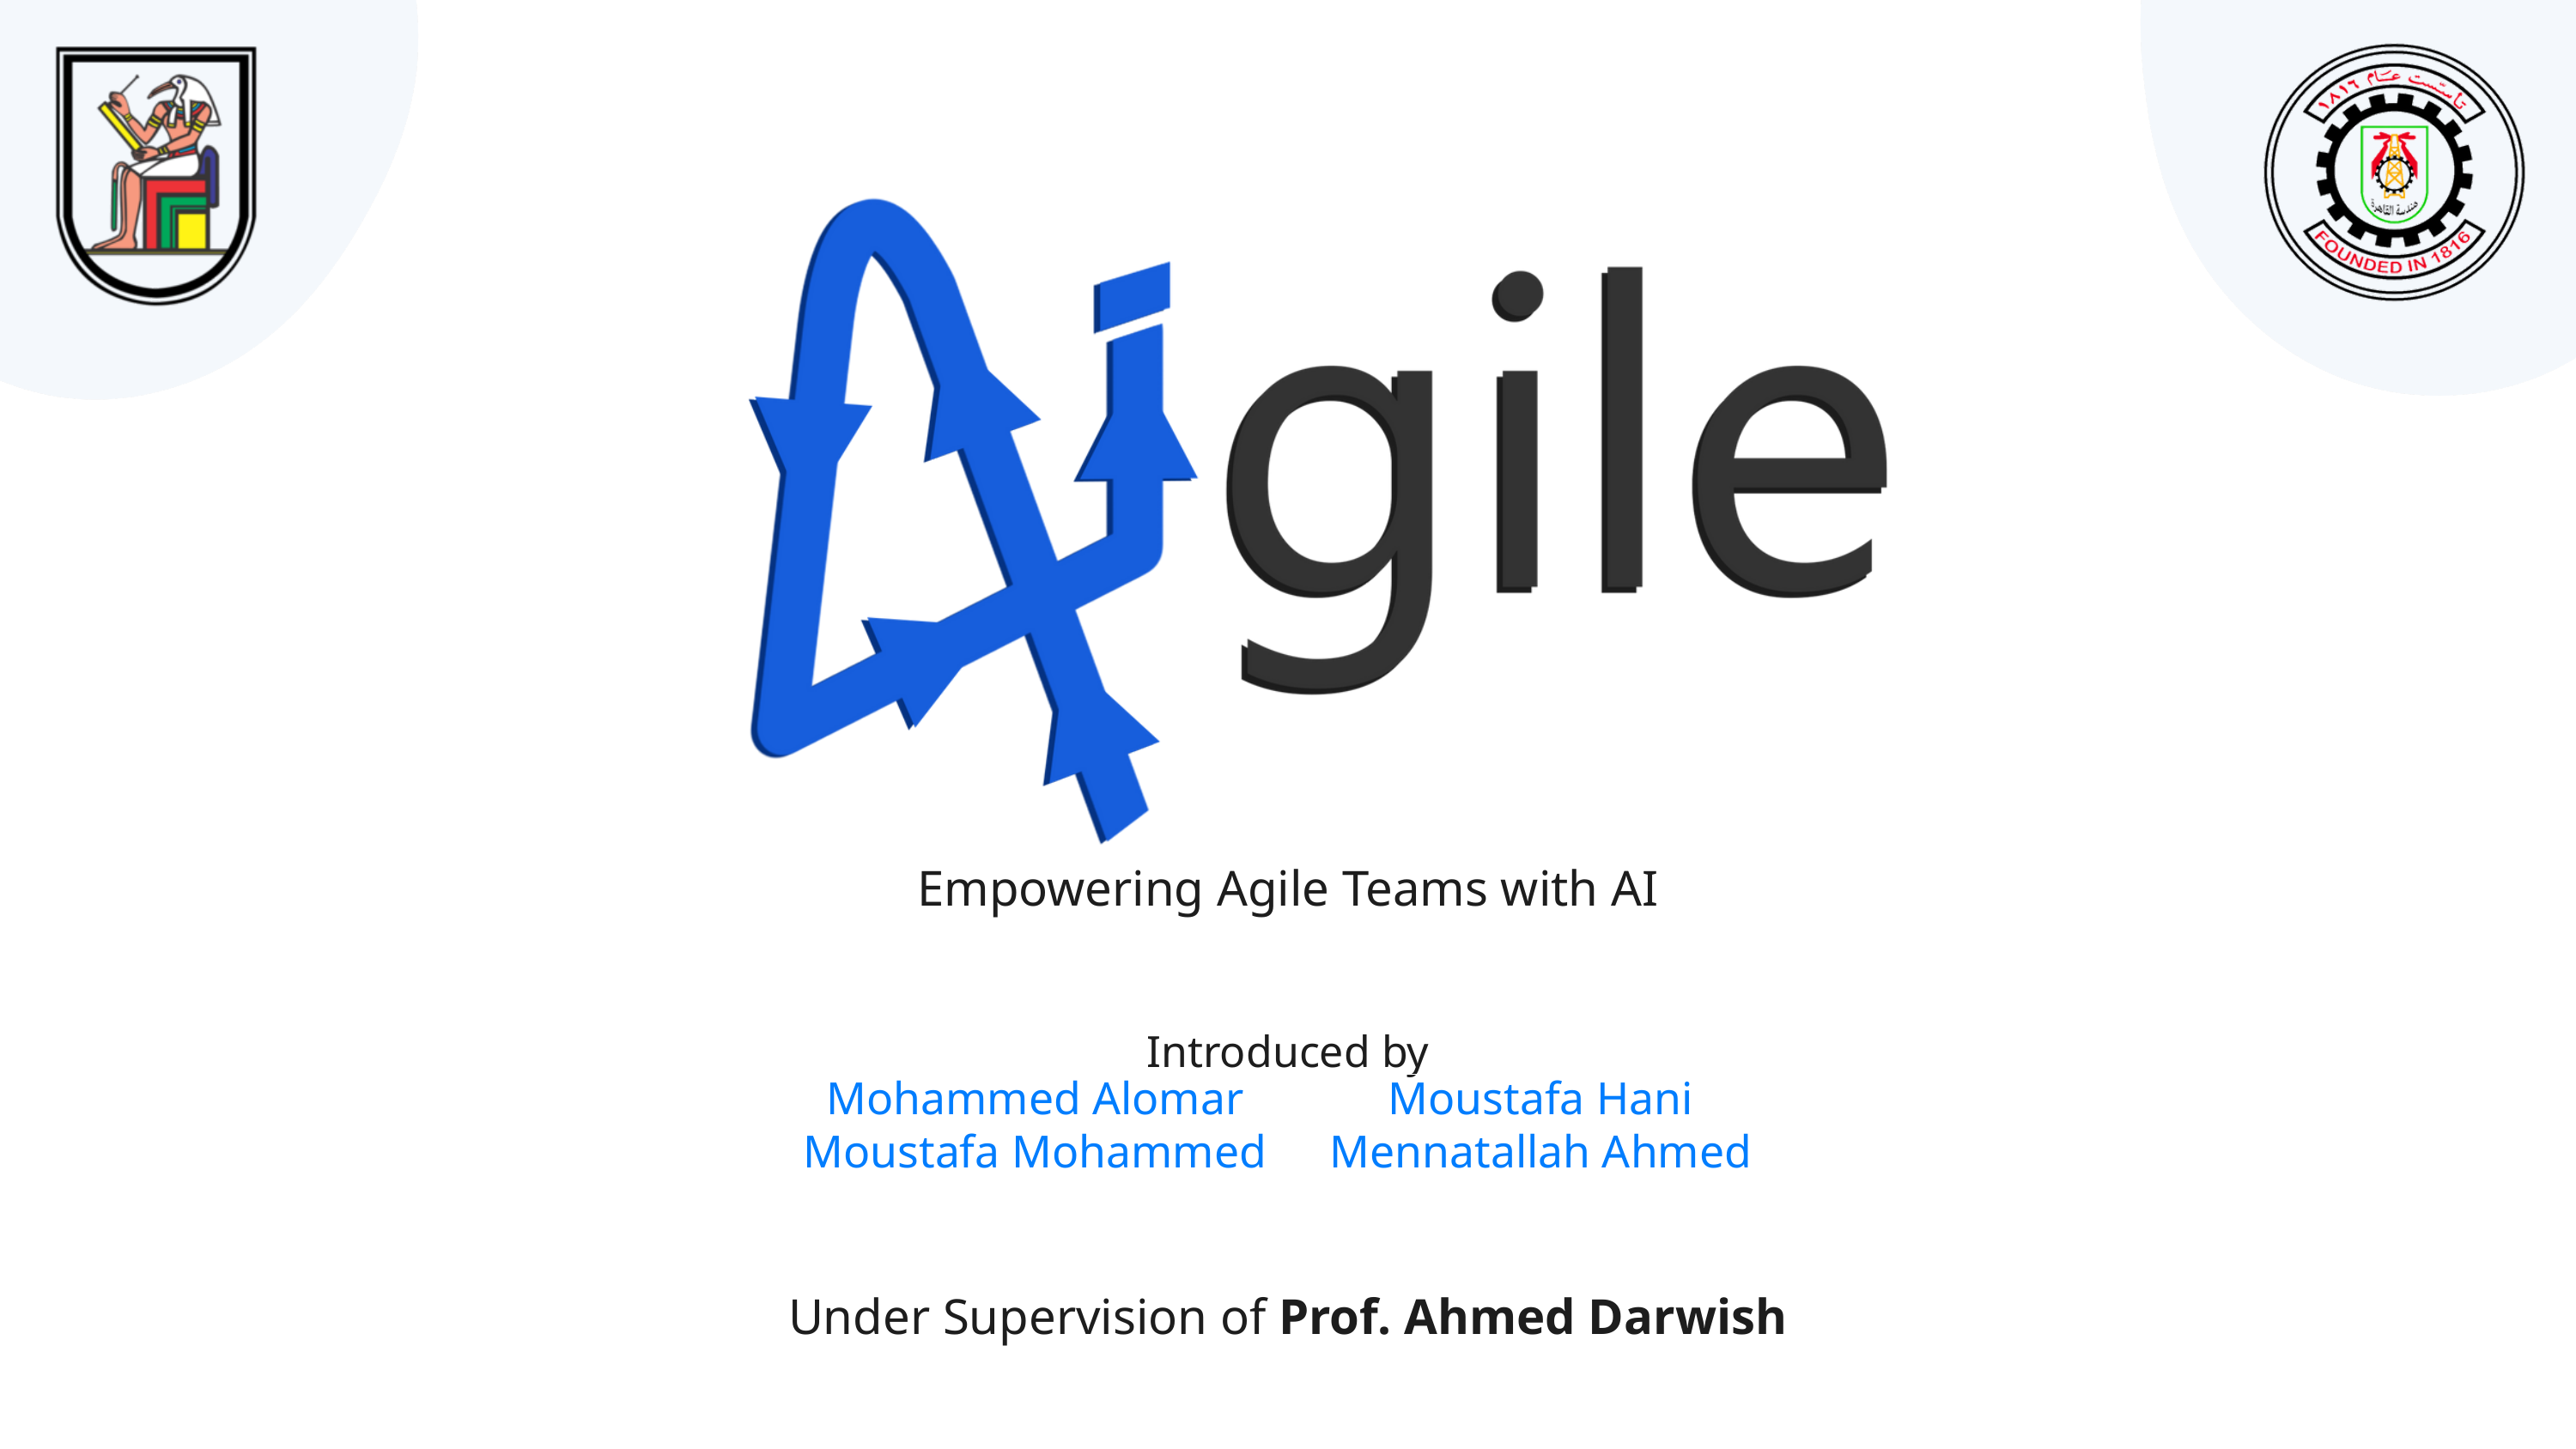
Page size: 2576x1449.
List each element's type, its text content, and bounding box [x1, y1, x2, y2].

text_box [2069, 0, 2576, 455]
text_box [546, 140, 1996, 857]
text_box [0, 0, 472, 455]
table_header Moustafa Hani [1289, 1075, 1794, 1127]
table_cell Moustafa Mohammed [783, 1128, 1288, 1180]
text_box Under Supervision of Prof. Ahmed Darwish [0, 1285, 2576, 1344]
text_box Empowering Agile Teams with AI [0, 857, 2576, 916]
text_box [2252, 29, 2548, 320]
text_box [42, 45, 268, 336]
table_cell Mennatallah Ahmed [1289, 1128, 1794, 1180]
table_header Mohammed Alomar [783, 1075, 1288, 1127]
text_box Introduced by [0, 1024, 2576, 1076]
